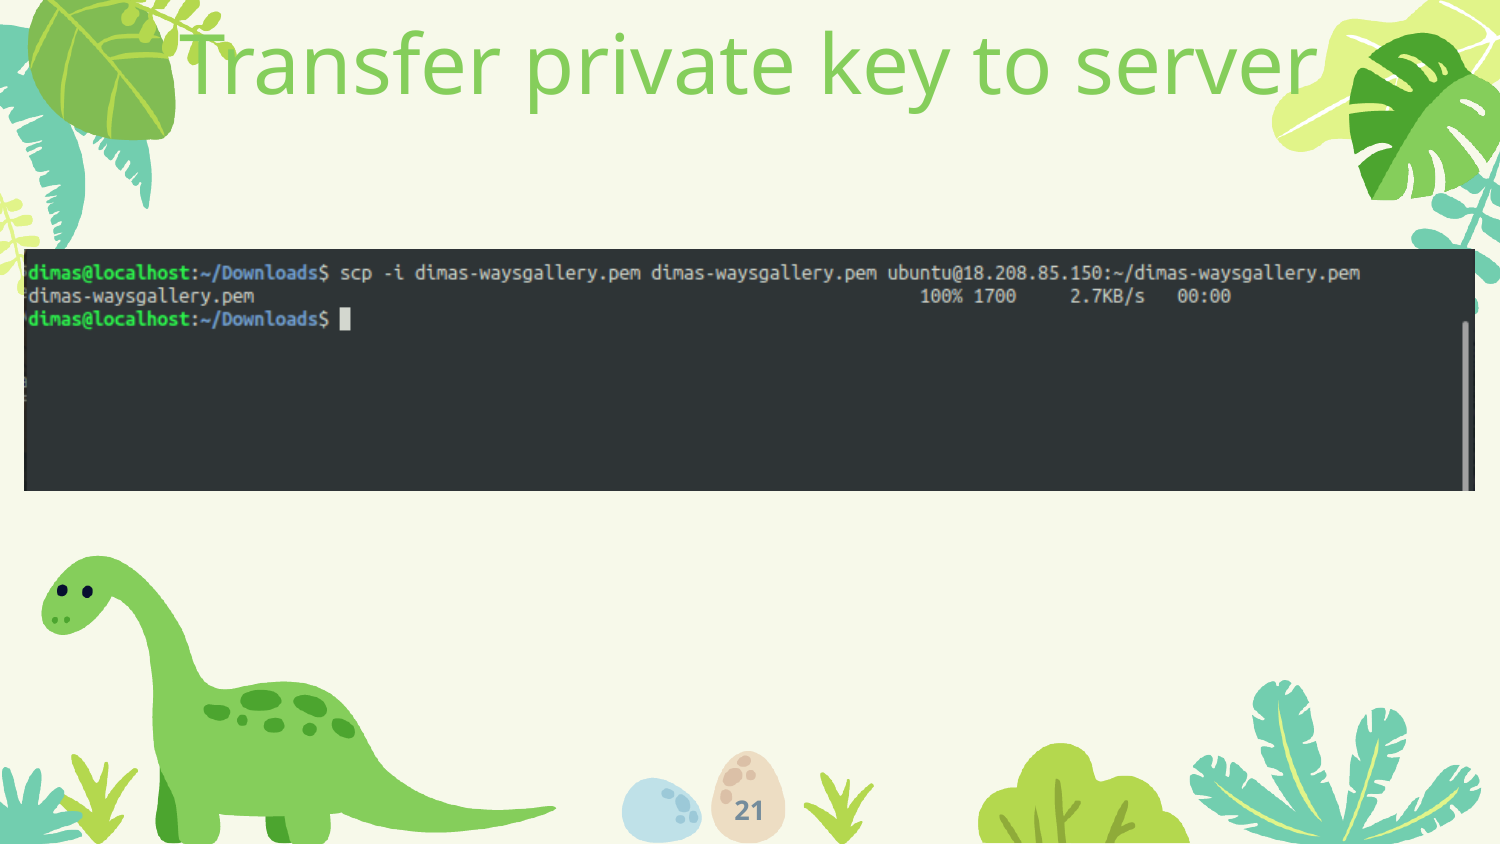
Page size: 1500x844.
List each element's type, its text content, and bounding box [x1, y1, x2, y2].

title Transfer private key to server [0, 0, 1500, 113]
slide_number ‹#› [705, 779, 795, 844]
picture [0, 113, 1500, 844]
